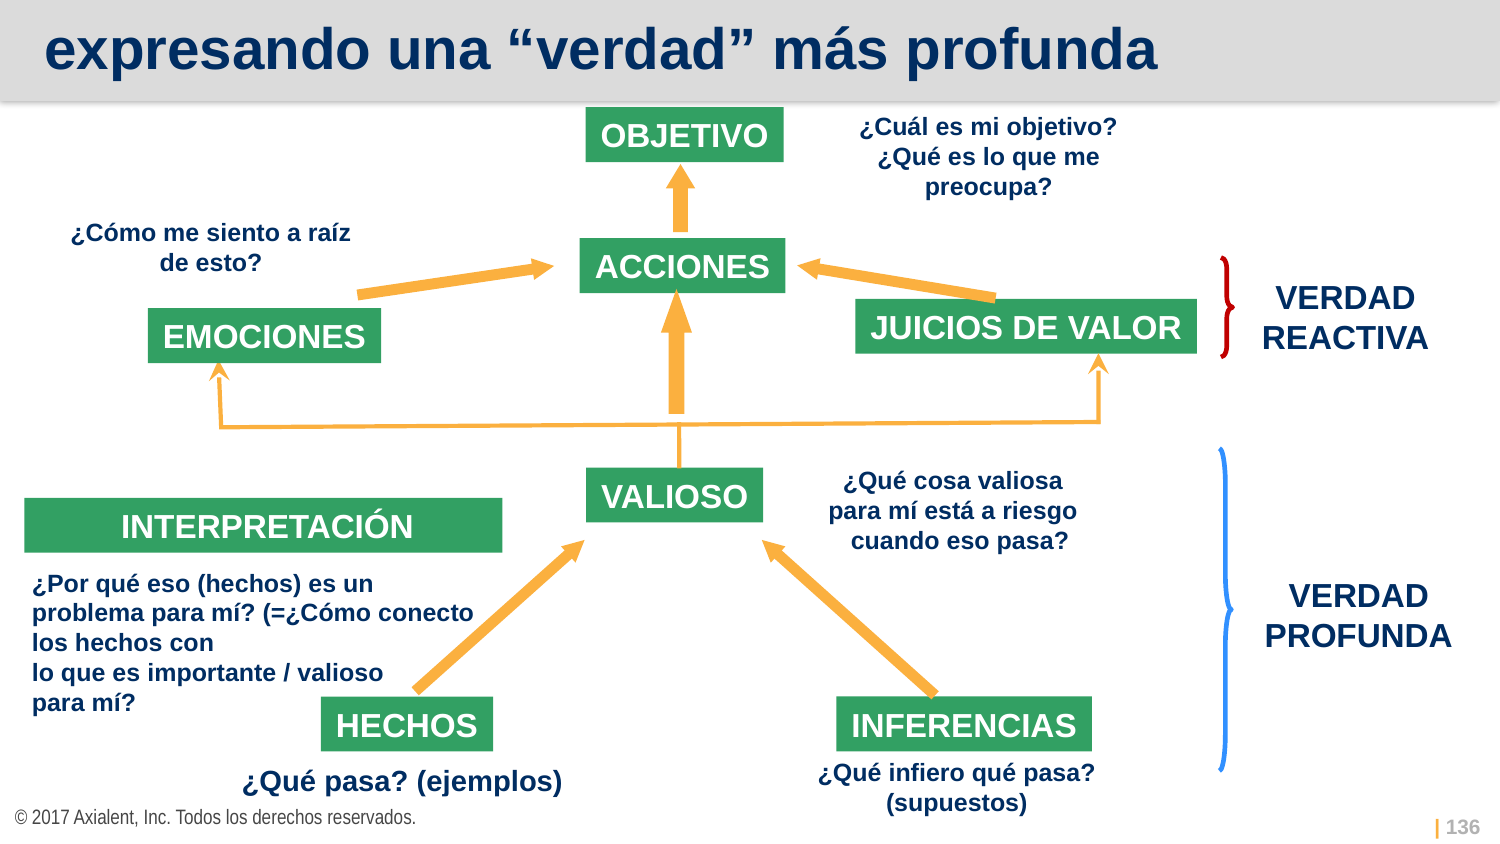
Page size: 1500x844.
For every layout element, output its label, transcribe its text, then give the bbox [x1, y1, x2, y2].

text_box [578, 237, 787, 351]
text_box [387, 263, 555, 291]
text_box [1219, 448, 1474, 772]
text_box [208, 696, 597, 806]
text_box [797, 696, 1117, 825]
text_box [0, 0, 1500, 101]
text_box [16, 497, 415, 727]
footer © 2017 Axialent, Inc. Todos los derechos reservados. [0, 796, 544, 844]
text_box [584, 102, 1169, 232]
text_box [799, 254, 1200, 355]
text_box VERDAD REACTIVA [1232, 268, 1459, 364]
title expresando una “verdad” más profunda [29, 3, 1455, 76]
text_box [43, 208, 383, 364]
text_box [1220, 257, 1232, 358]
slide_number | 136 [1144, 805, 1496, 840]
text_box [419, 457, 1129, 688]
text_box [218, 353, 1099, 467]
